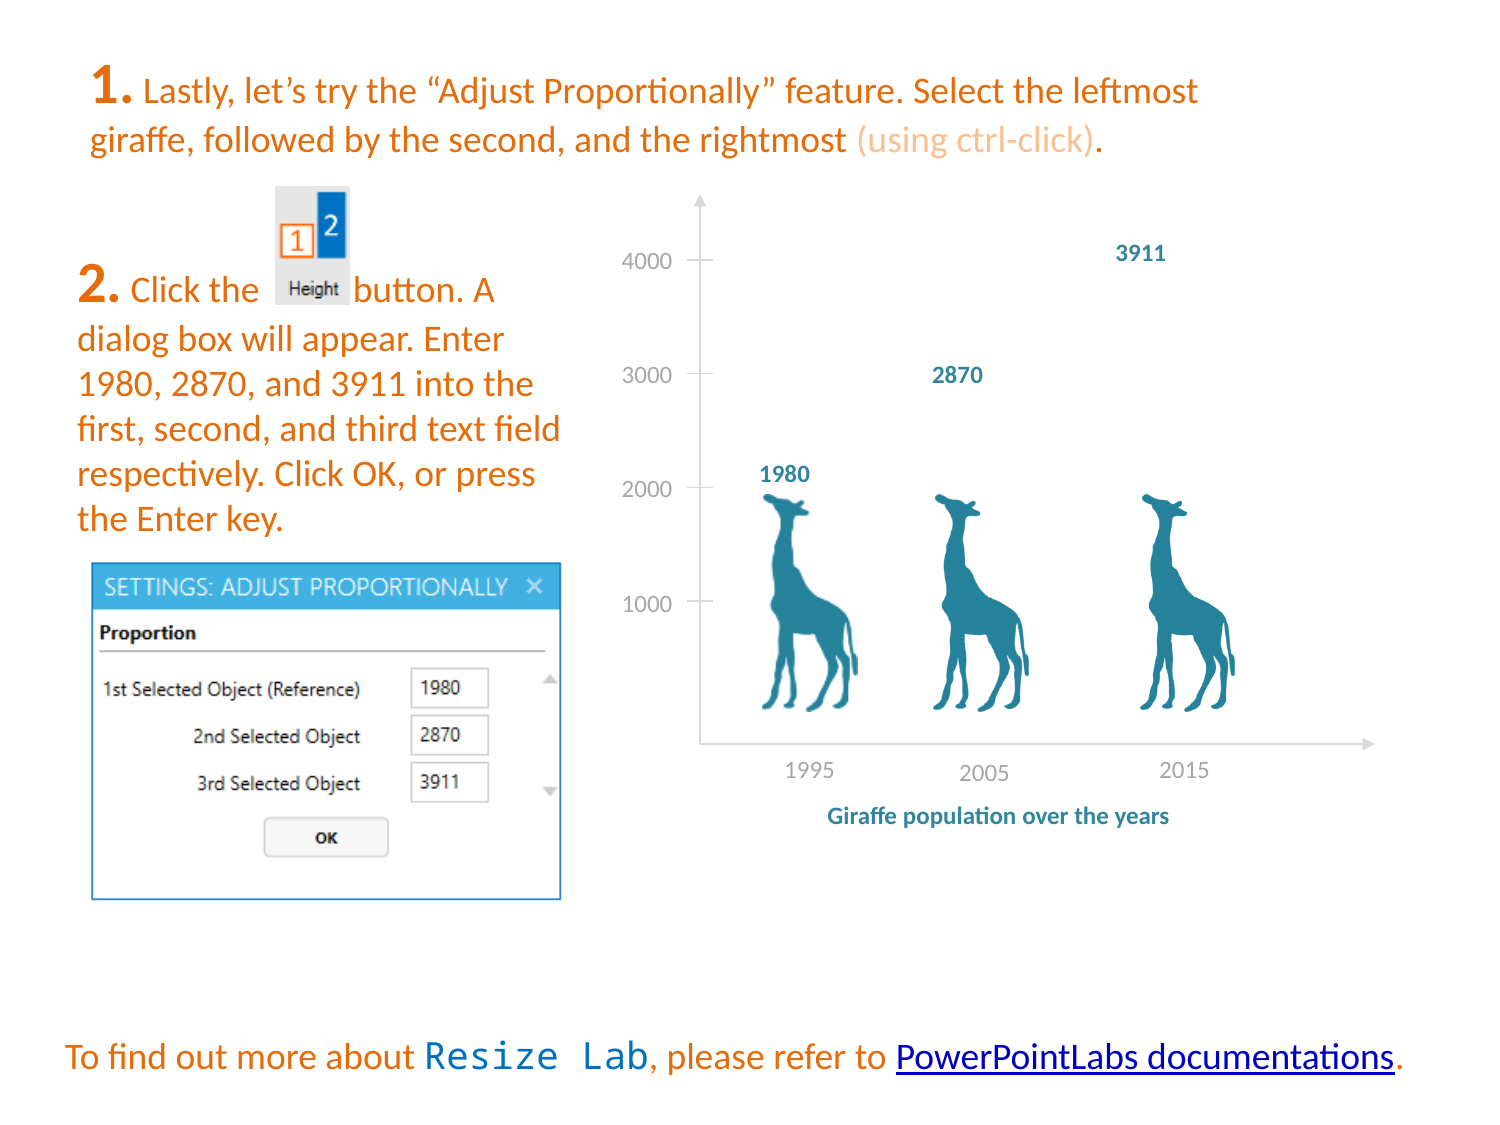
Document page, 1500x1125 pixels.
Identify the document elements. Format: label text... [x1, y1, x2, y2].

picture [762, 493, 858, 713]
text_box 1. Lastly, let’s try the “Adjust Proportionally” feature. Select the leftmost giraffe, followed by the second, and the rightmost (using ctrl-click). [75, 37, 1268, 168]
picture [86, 558, 566, 905]
text_box 1000 [599, 579, 688, 625]
text_box 3000 [599, 350, 688, 396]
text_box 3911 [1093, 229, 1182, 275]
text_box 2015 [1137, 753, 1225, 792]
text_box To find out more about Resize Lab, please refer to PowerPointLabs documentations. [50, 1024, 1463, 1085]
text_box 1995 [762, 753, 850, 792]
picture [933, 493, 1029, 713]
text_box 2870 [910, 350, 998, 396]
text_box 1980 [737, 450, 825, 496]
text_box 2000 [599, 464, 688, 510]
text_box 2. Click the button. A dialog box will appear. Enter 1980, 2870, and 3911 into the first, second, and third text field respectively. Click OK, or press the Enter key. [62, 236, 588, 547]
text_box Giraffe population over the years [712, 792, 1285, 837]
text_box 2005 [937, 753, 1025, 792]
picture [274, 186, 351, 305]
picture [1139, 493, 1236, 713]
text_box 4000 [599, 237, 688, 282]
